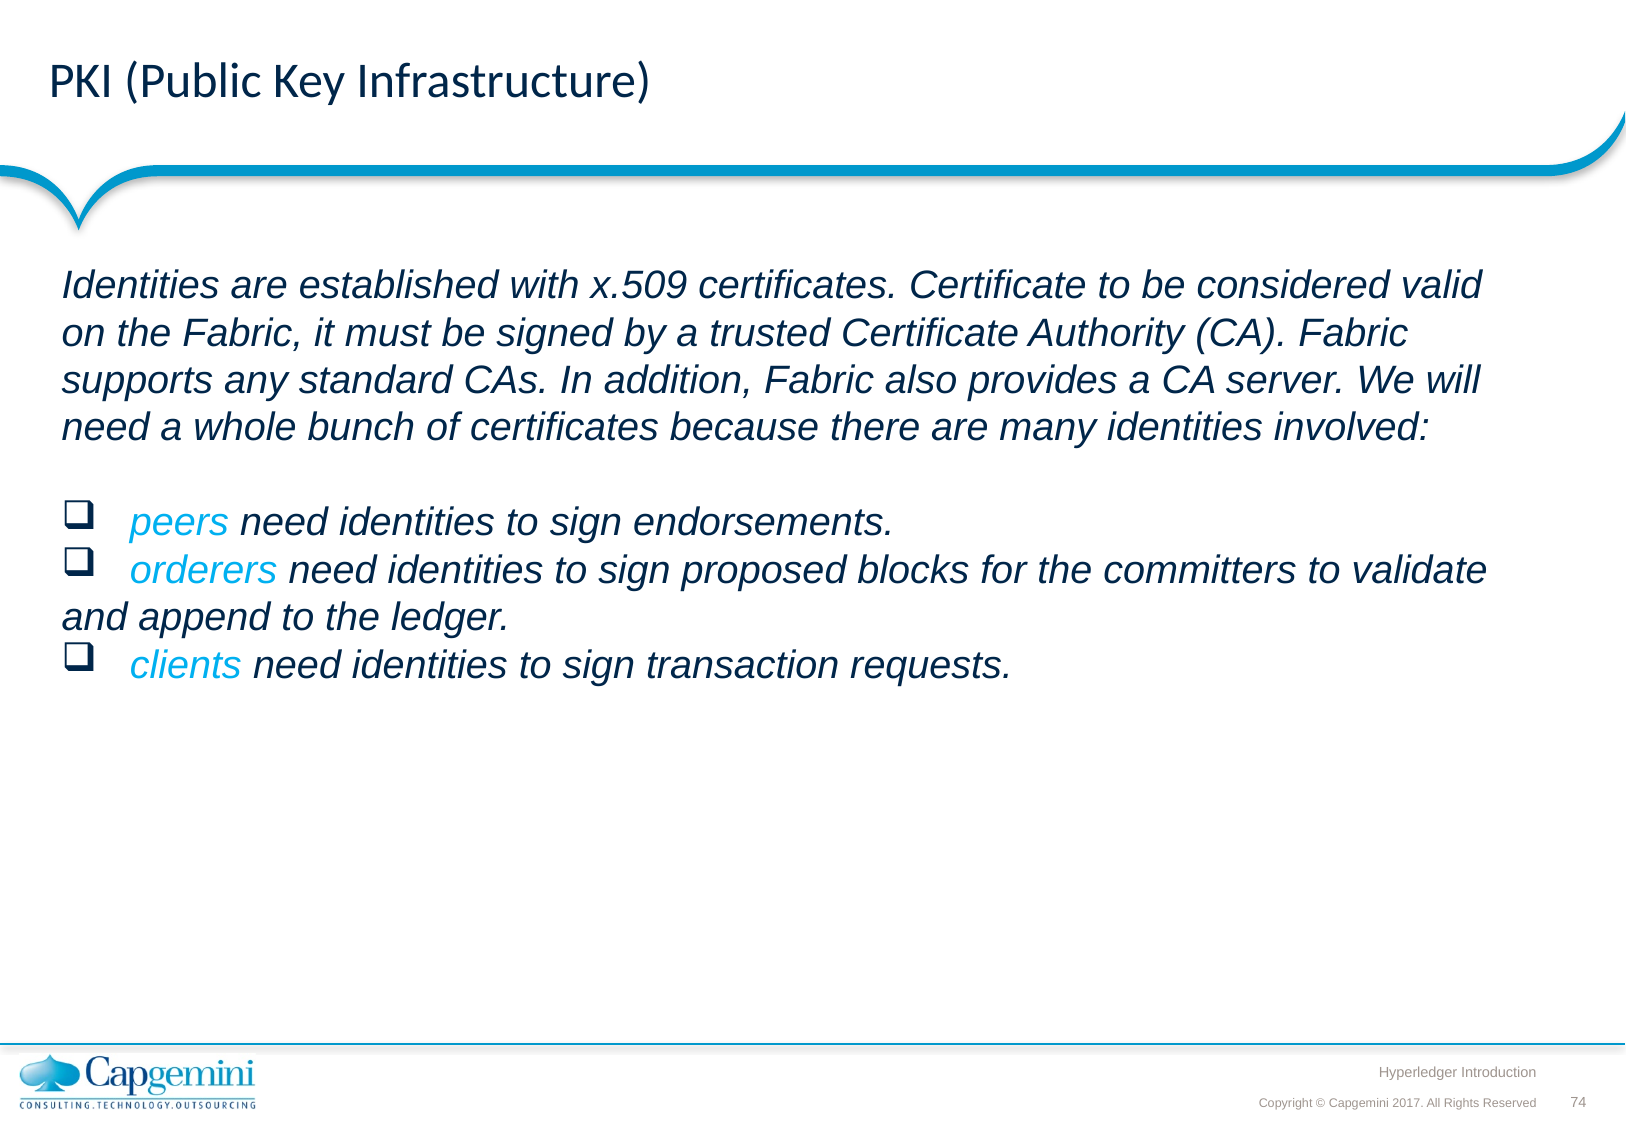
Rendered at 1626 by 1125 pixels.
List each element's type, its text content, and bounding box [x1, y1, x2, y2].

title PKI (Public Key Infrastructure) [0, 0, 1625, 165]
text_box Identities are established with x.509 certificates. Certificate to be considered valid on the Fabric, it must be signed by a trusted Certificate Authority (CA). Fabric supports any standard CAs. In addition, Fabric also provides a CA server. We will need a whole bunch of certificates because there are many identities involved: peers need identities to sign endorsements. orderers need identities to sign proposed blocks for the committers to validate and append to the ledger. clients need identities to sign transaction requests. [46, 251, 1538, 742]
picture [19, 1053, 256, 1110]
